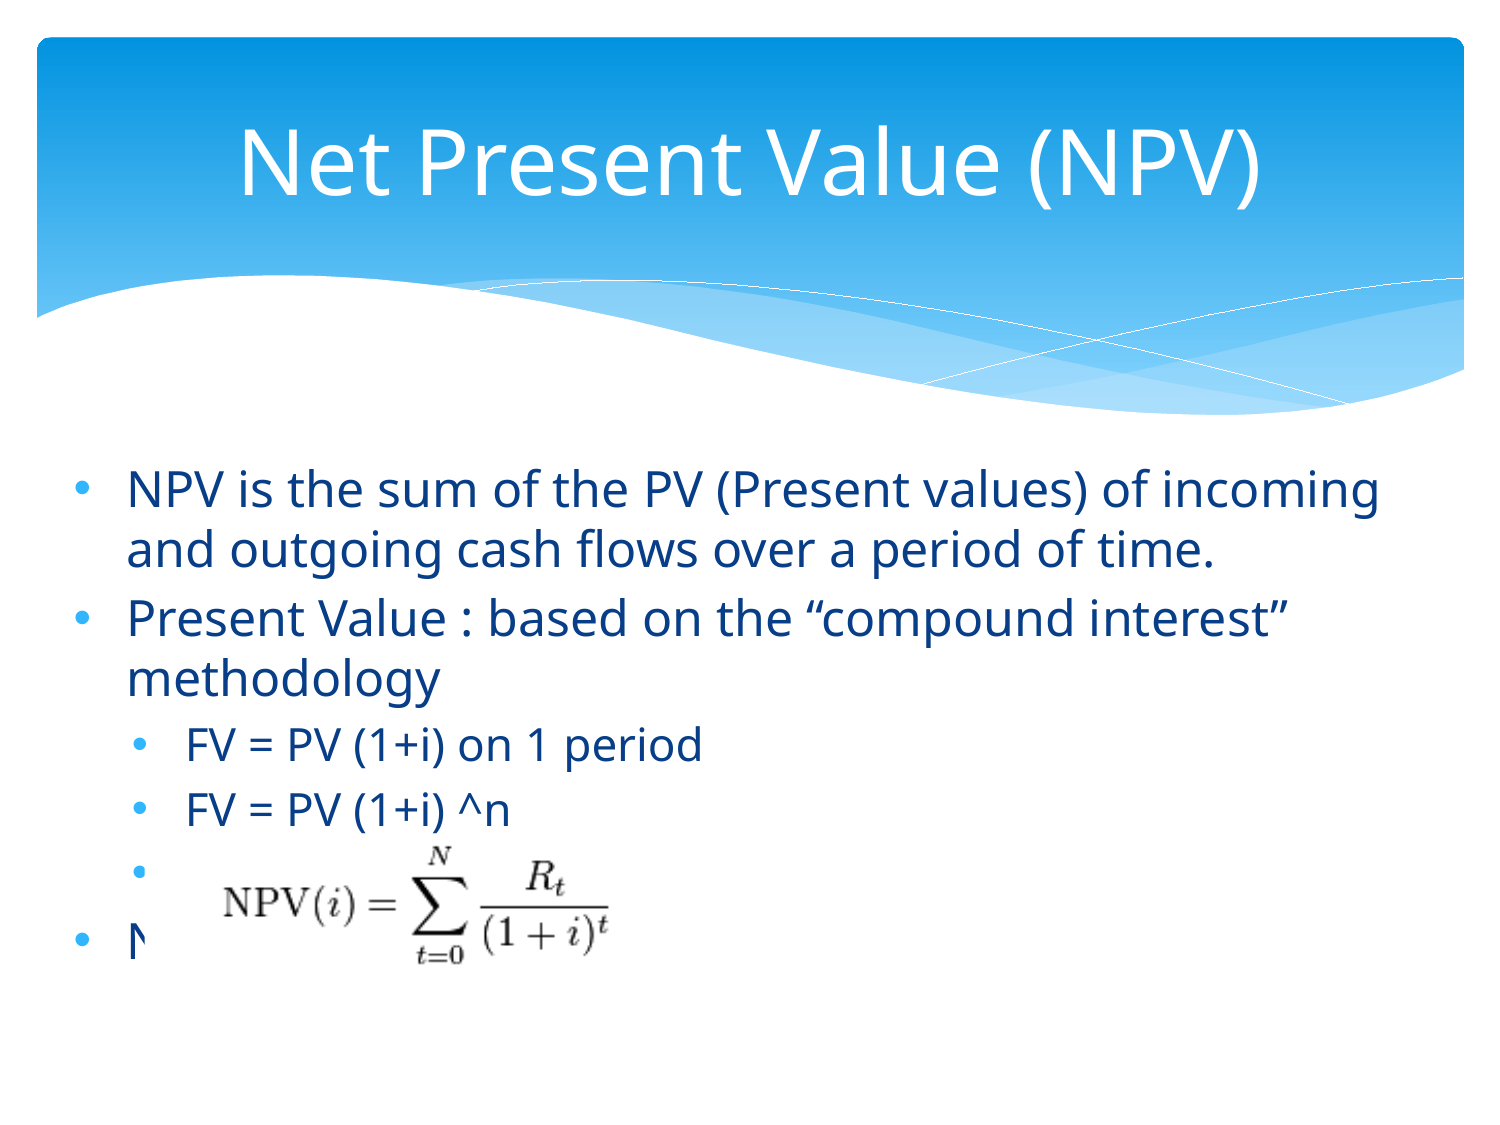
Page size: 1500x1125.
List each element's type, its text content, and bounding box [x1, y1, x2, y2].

picture [144, 834, 739, 976]
title Net Present Value (NPV) [75, 55, 1425, 261]
list NPV is the sum of the PV (Present values) of incoming and outgoing cash flows over a period of time. Present Value : based on the “compound interest” methodology FV = PV (1+i) on 1 period FV = PV (1+i) ^n PV = FV / (1+i)^n NPV definition [58, 449, 1461, 1125]
